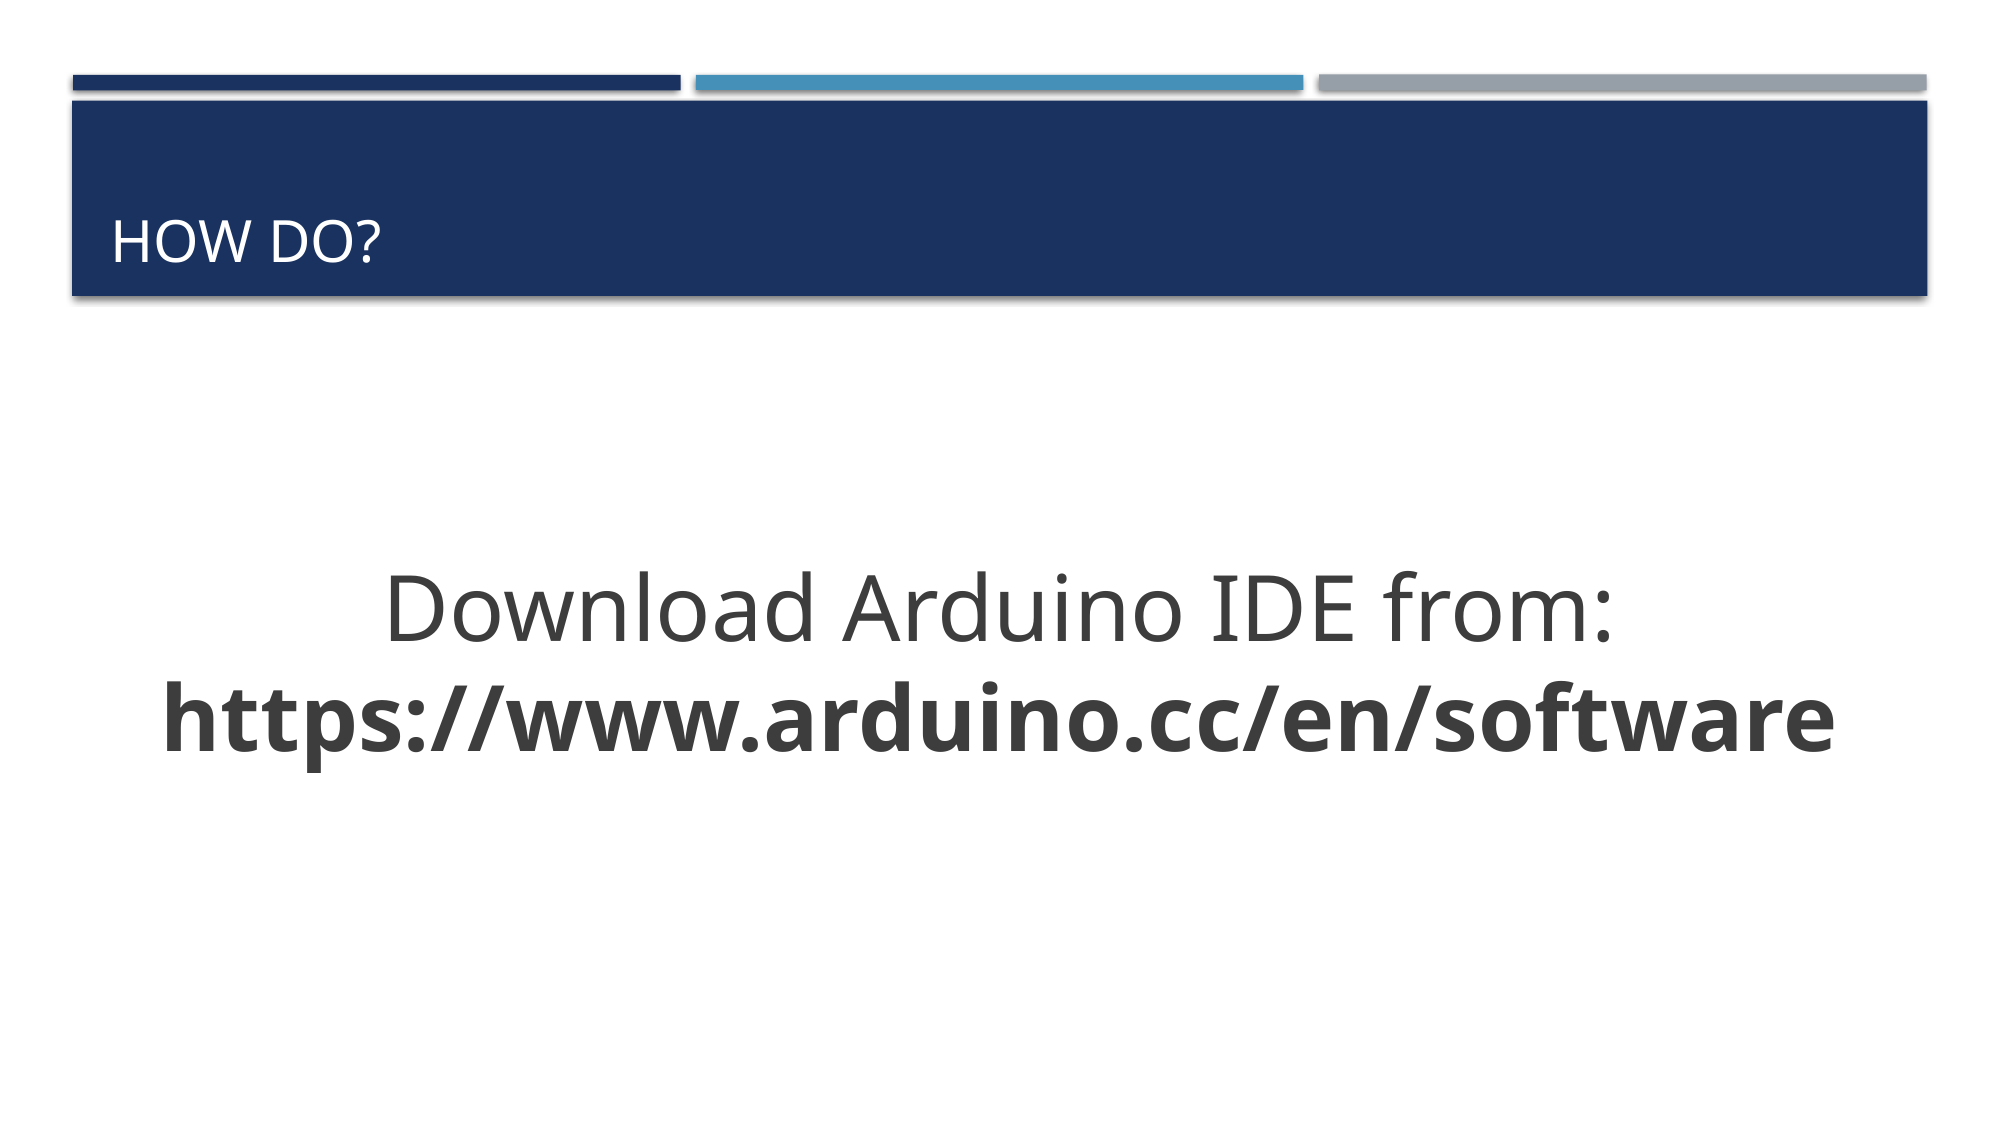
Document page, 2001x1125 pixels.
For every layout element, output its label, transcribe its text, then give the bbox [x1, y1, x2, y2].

list Download Arduino IDE from: https://www.arduino.cc/en/software [95, 357, 1905, 962]
title How do? [95, 115, 1905, 282]
